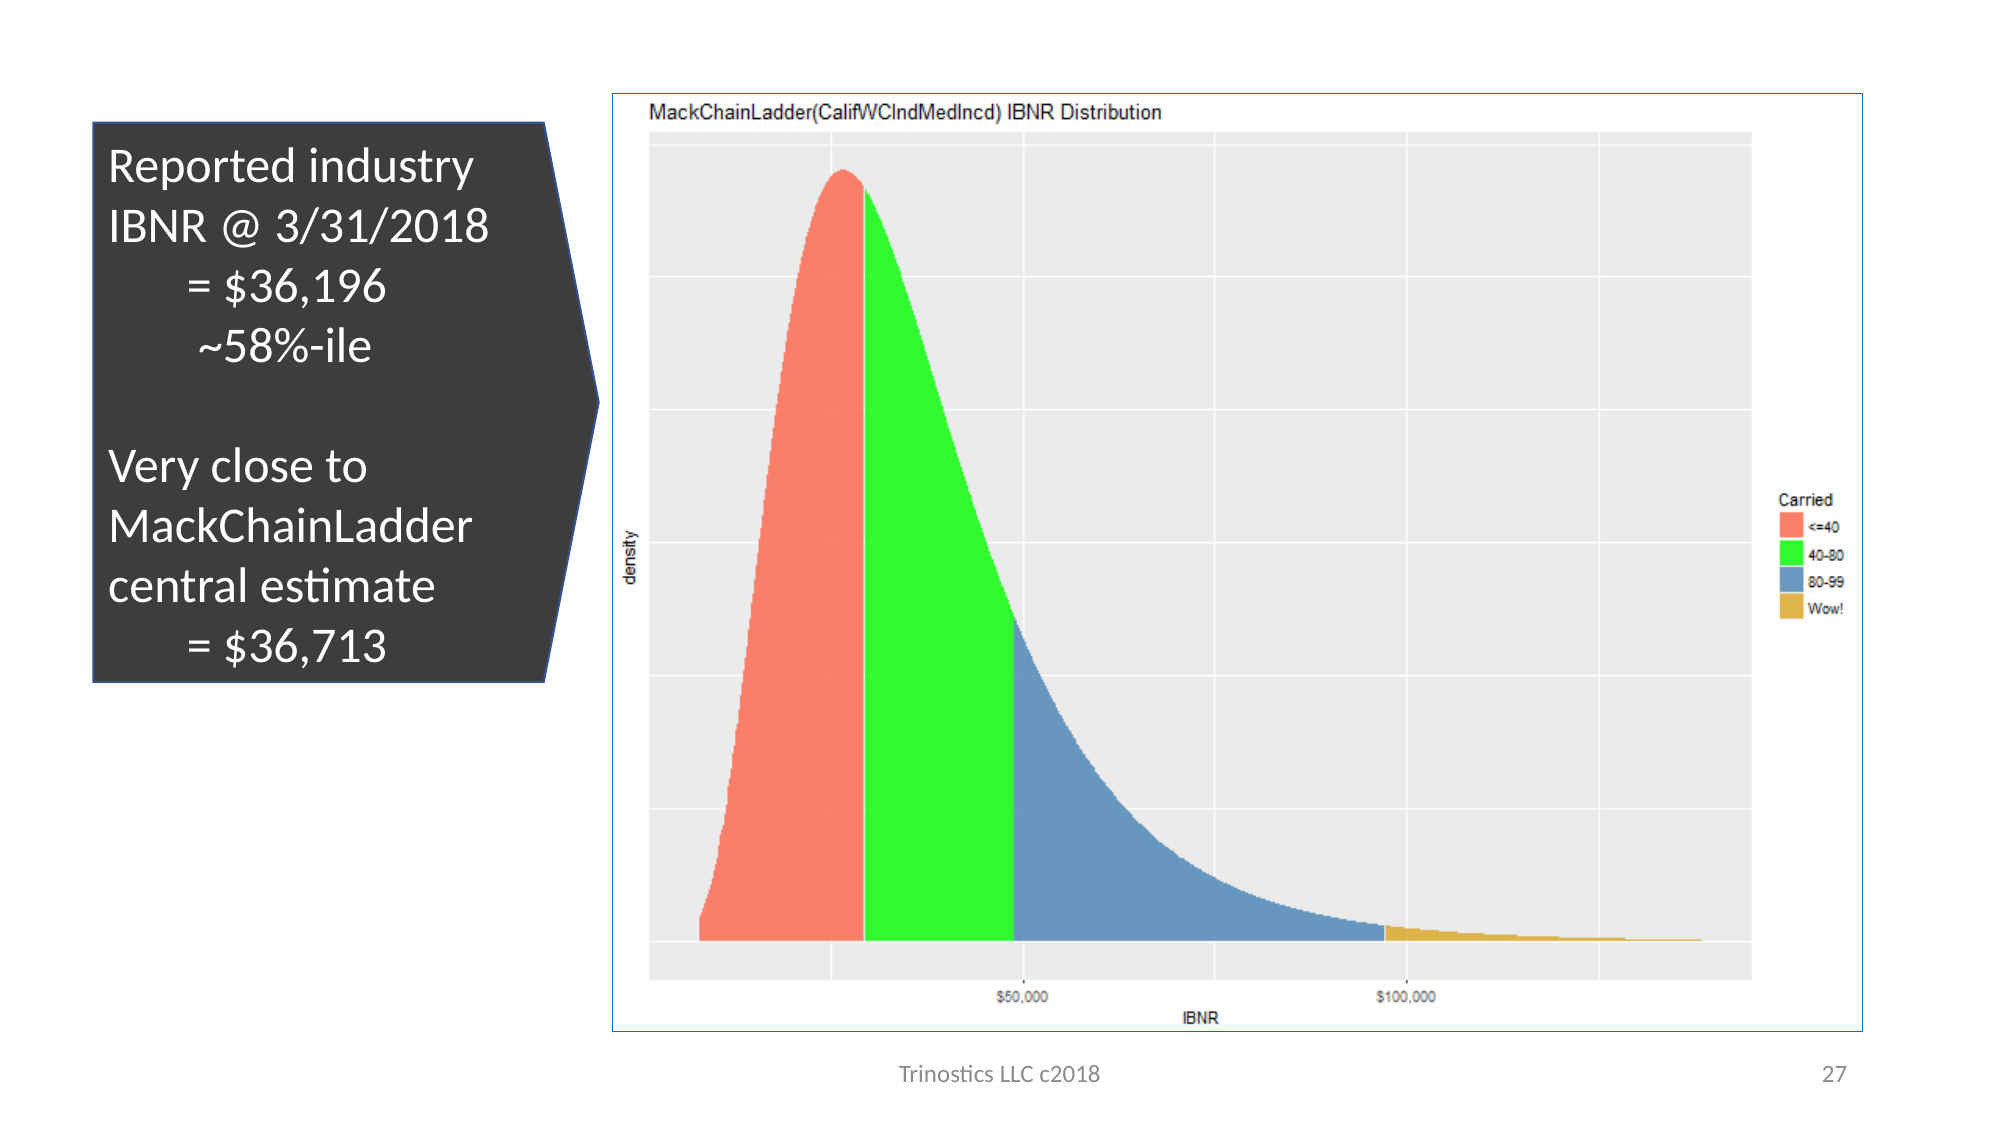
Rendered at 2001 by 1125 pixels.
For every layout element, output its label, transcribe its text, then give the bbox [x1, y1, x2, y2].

text_box Reported industry IBNR @ 3/31/2018 = $36,196 ~58%-ile Very close to MackChainLadder central estimate = $36,713 [92, 121, 600, 683]
picture [612, 93, 1863, 1032]
footer Trinostics LLC c2018 [662, 1042, 1338, 1103]
slide_number 27 [1412, 1042, 1863, 1103]
